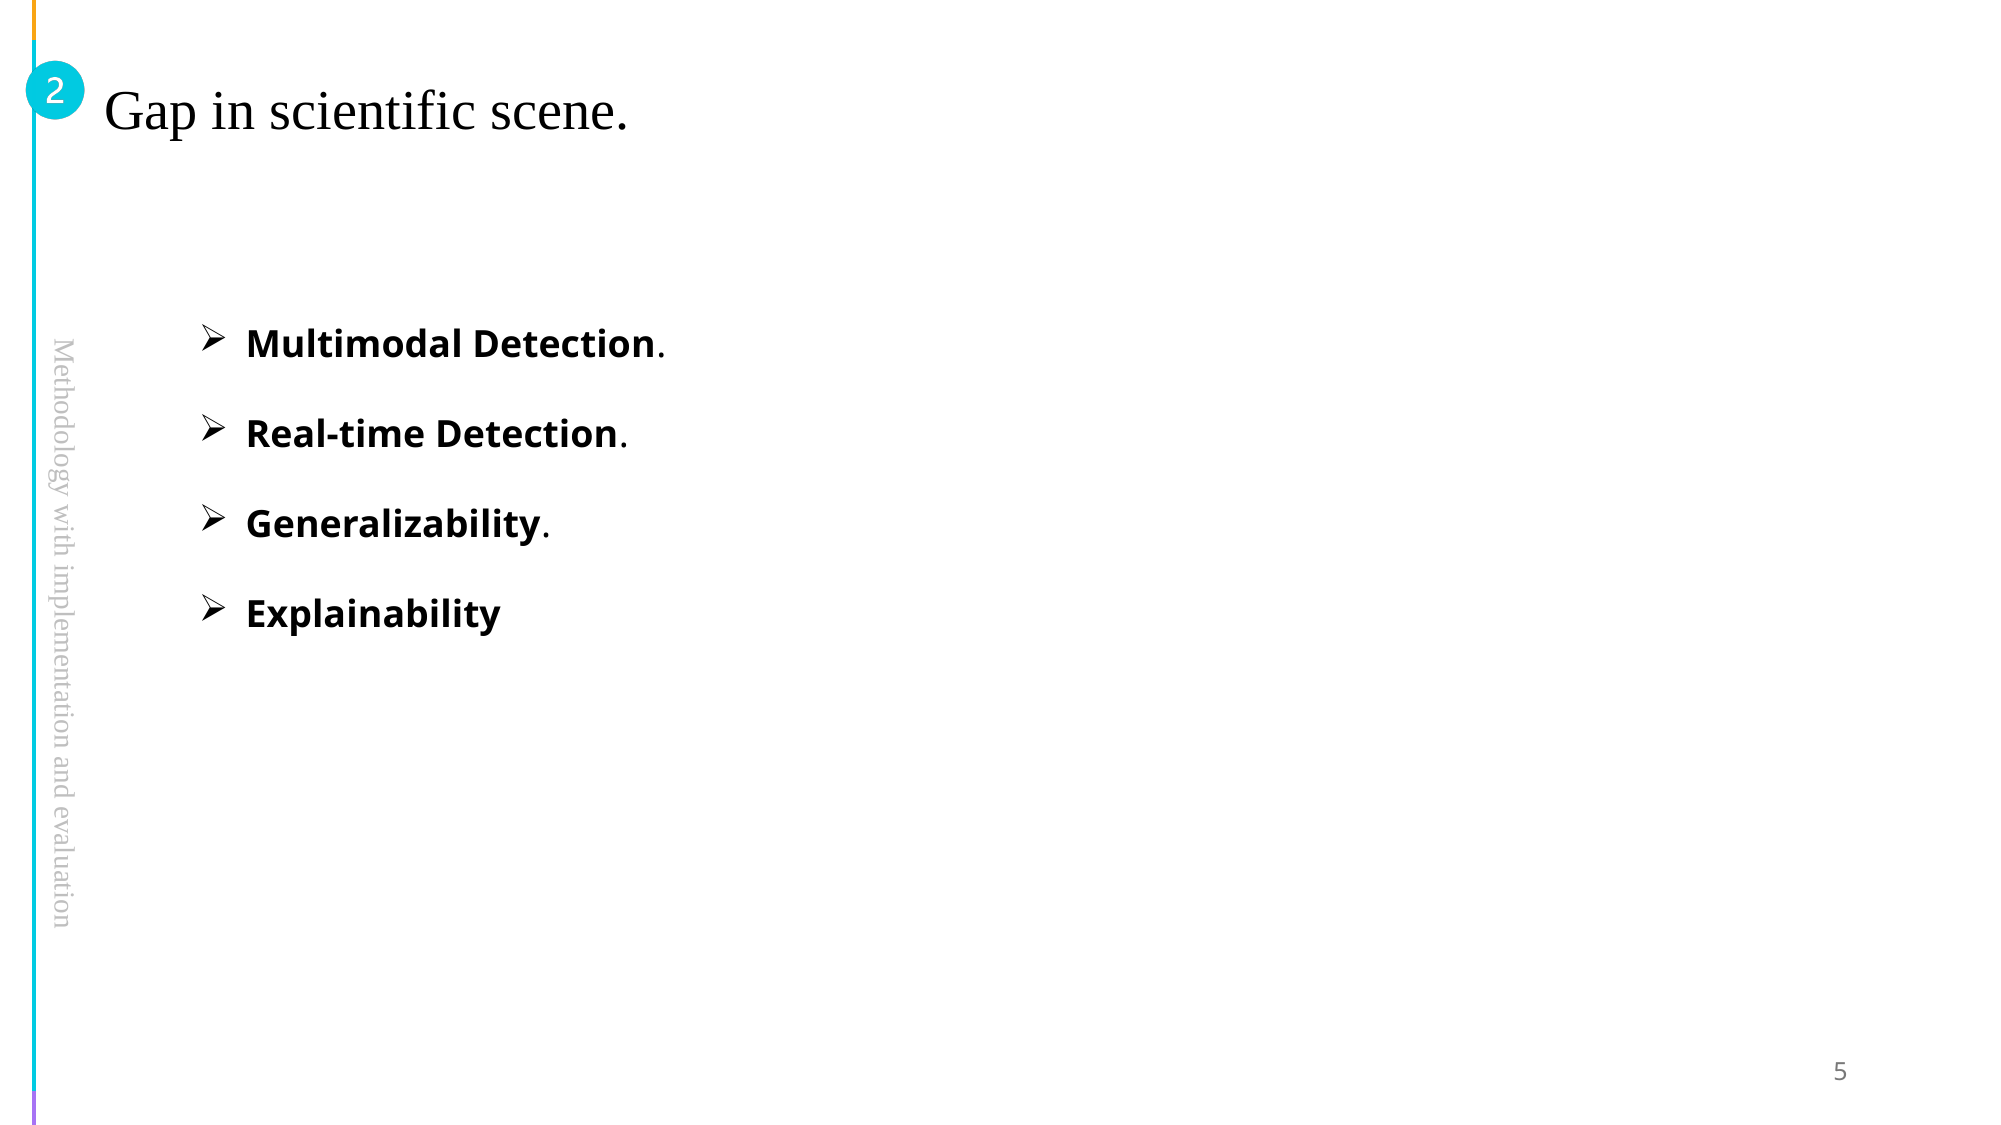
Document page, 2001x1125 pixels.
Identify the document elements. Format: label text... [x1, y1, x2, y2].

text_box Multimodal Detection. Real-time Detection. Generalizability. Explainability [184, 313, 1923, 643]
slide_number 5 [1412, 1042, 1863, 1103]
text_box Methodology with implementation and evaluation [41, 324, 92, 1125]
text_box Gap in scientific scene. [89, 0, 823, 148]
picture [17, 53, 92, 128]
